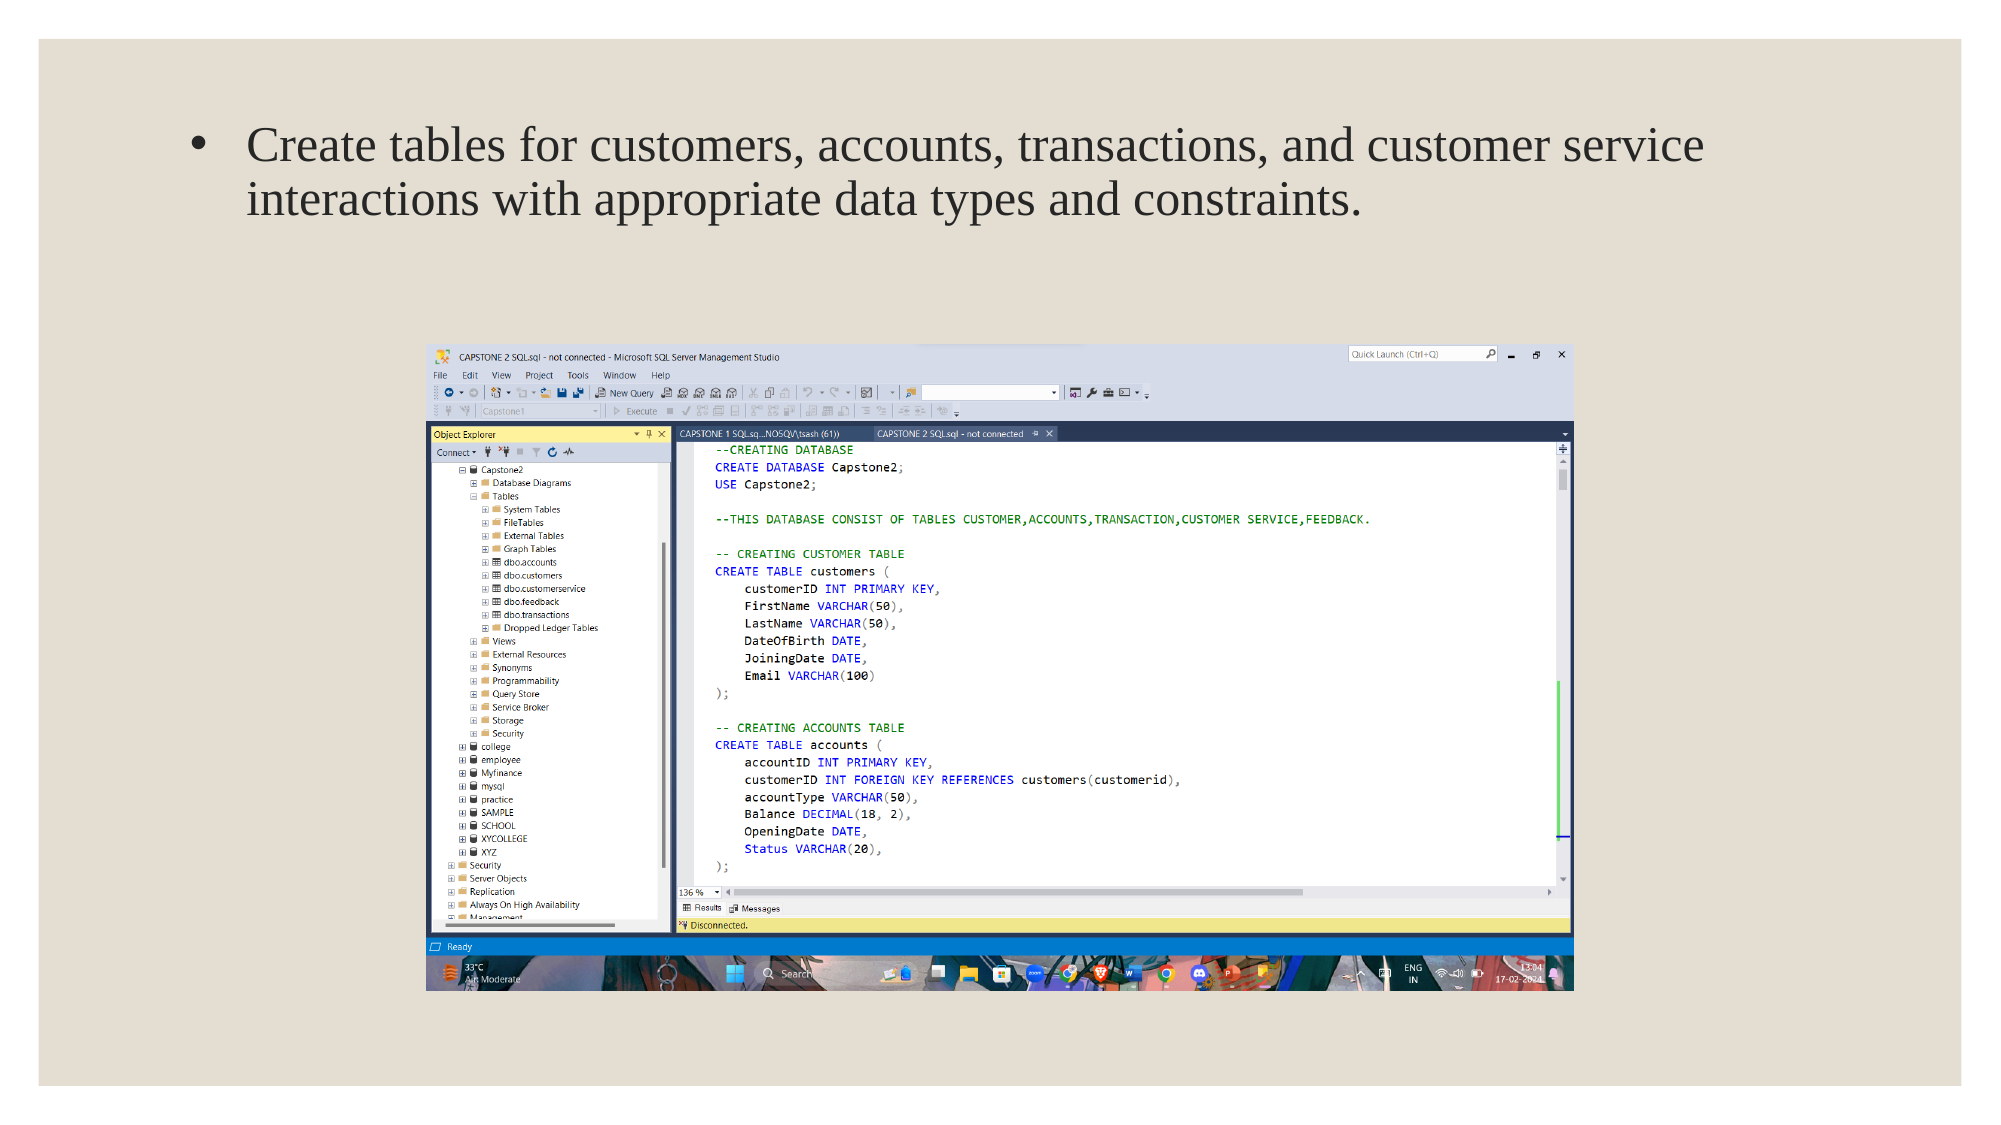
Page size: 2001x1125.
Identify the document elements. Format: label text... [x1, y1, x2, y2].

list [426, 345, 1574, 991]
title Create tables for customers, accounts, transactions, and customer service interactions with appropriate data types and constraints. [174, 105, 1825, 240]
